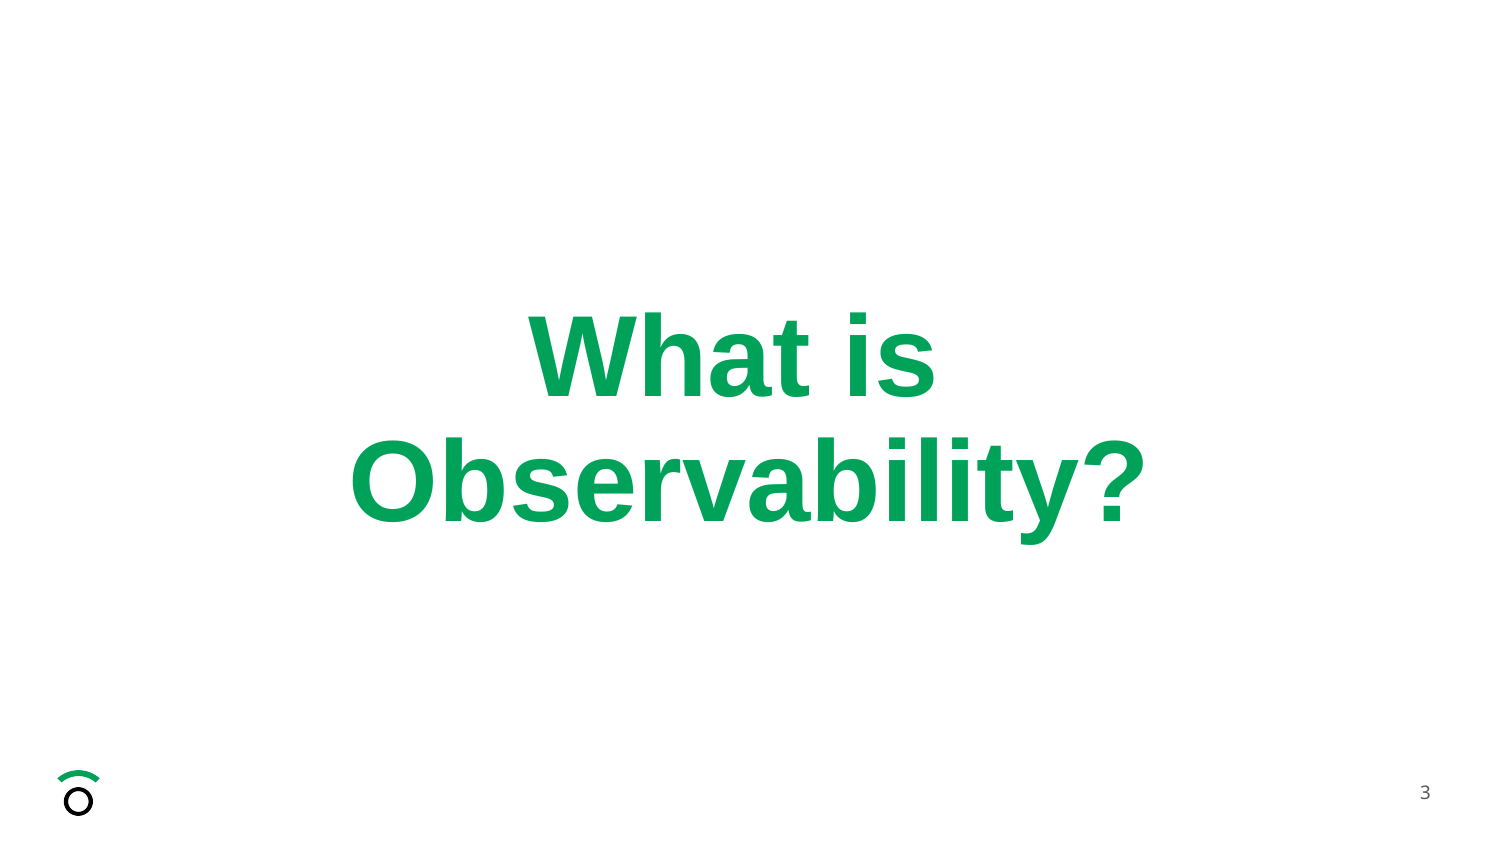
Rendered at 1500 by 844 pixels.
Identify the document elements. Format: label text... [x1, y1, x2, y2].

picture [57, 770, 100, 816]
slide_number ‹#› [1392, 770, 1443, 816]
title What is Observability? [57, 340, 1443, 504]
